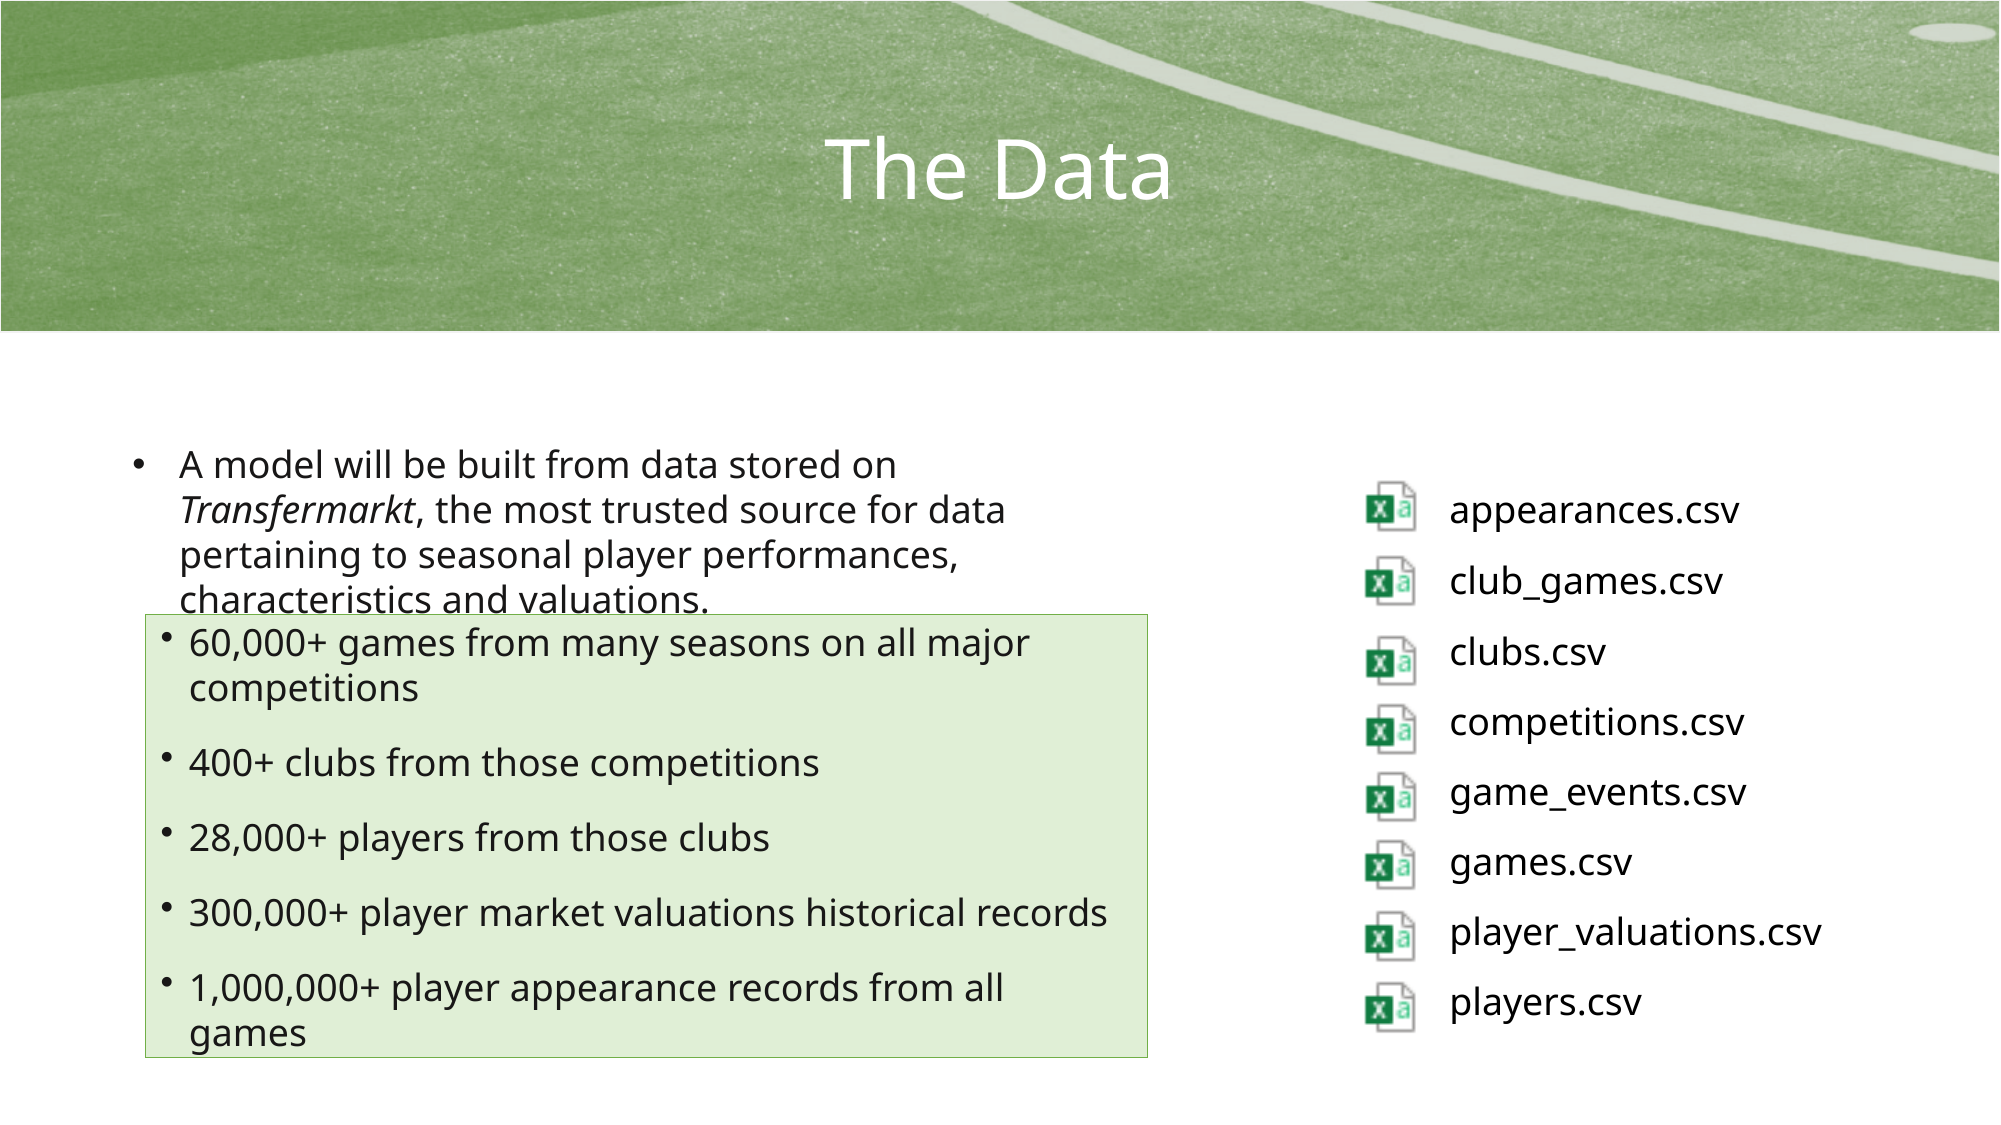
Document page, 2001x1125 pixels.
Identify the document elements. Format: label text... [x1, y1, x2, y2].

text_box A model will be built from data stored on Transfermarkt, the most trusted source for data pertaining to seasonal player performances, characteristics and valuations. [117, 433, 1119, 629]
text_box appearances.csv club_games.csv clubs.csv competitions.csv game_events.csv games.csv player_valuations.csv players.csv [1434, 478, 1852, 1031]
text_box 60,000+ games from many seasons on all major competitions 400+ clubs from those competitions 28,000+ players from those clubs 300,000+ player market valuations historical records 1,000,000+ player appearance records from all games [145, 614, 1148, 1058]
picture [1346, 626, 1439, 1047]
picture [1346, 471, 1439, 620]
picture [0, 0, 2000, 333]
